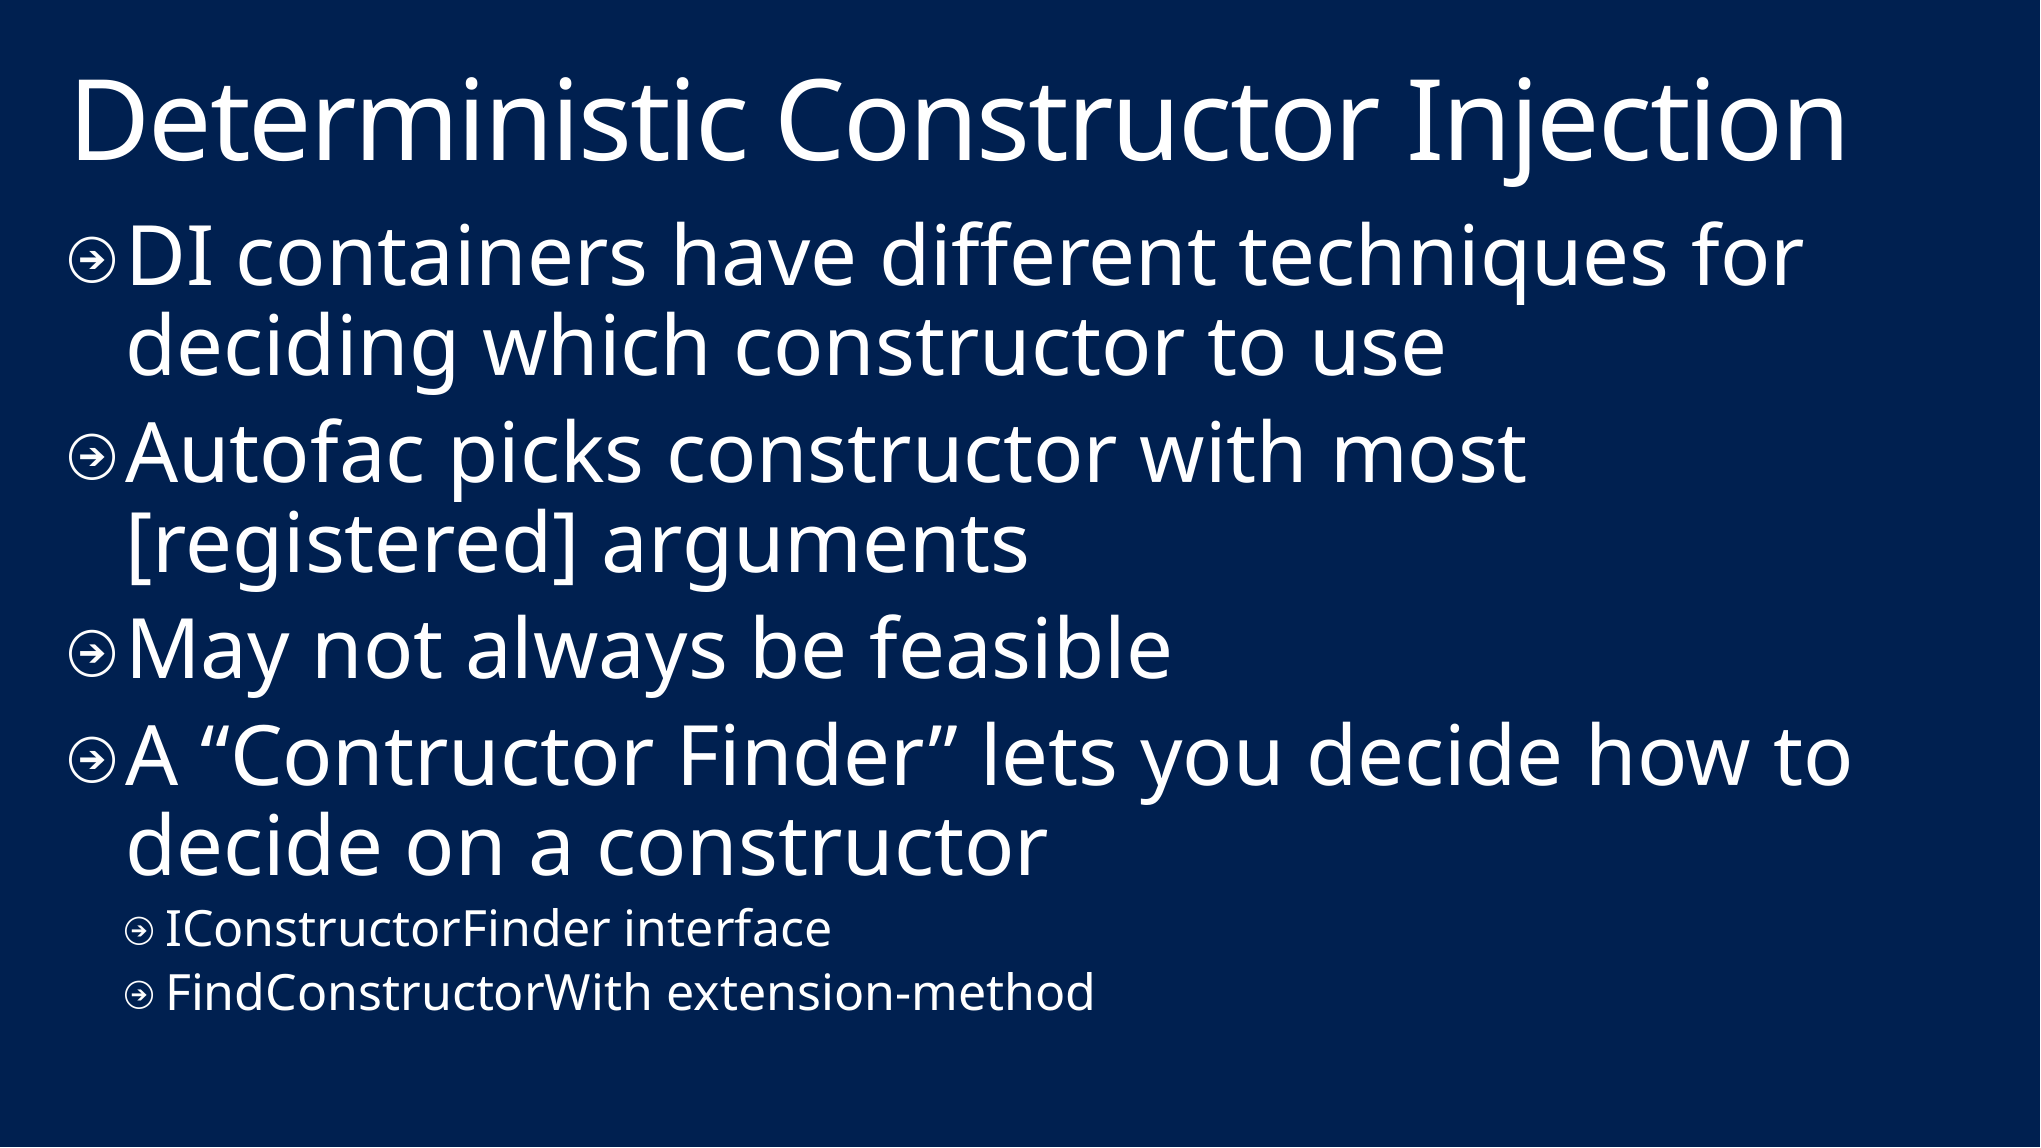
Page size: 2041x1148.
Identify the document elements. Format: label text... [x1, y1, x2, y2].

picture [69, 421, 128, 480]
list DI containers have different techniques for deciding which constructor to use Autofac picks constructor with most [registered] arguments May not always be feasible A “Contructor Finder” lets you decide how to decide on a constructor IConstructorFinder interface FindConstructorWith extension-method [45, 199, 1995, 1060]
picture [69, 224, 128, 283]
picture [69, 617, 128, 677]
picture [125, 973, 161, 1009]
title Deterministic Constructor Injection [45, 48, 1996, 199]
picture [125, 909, 161, 945]
picture [69, 724, 128, 783]
